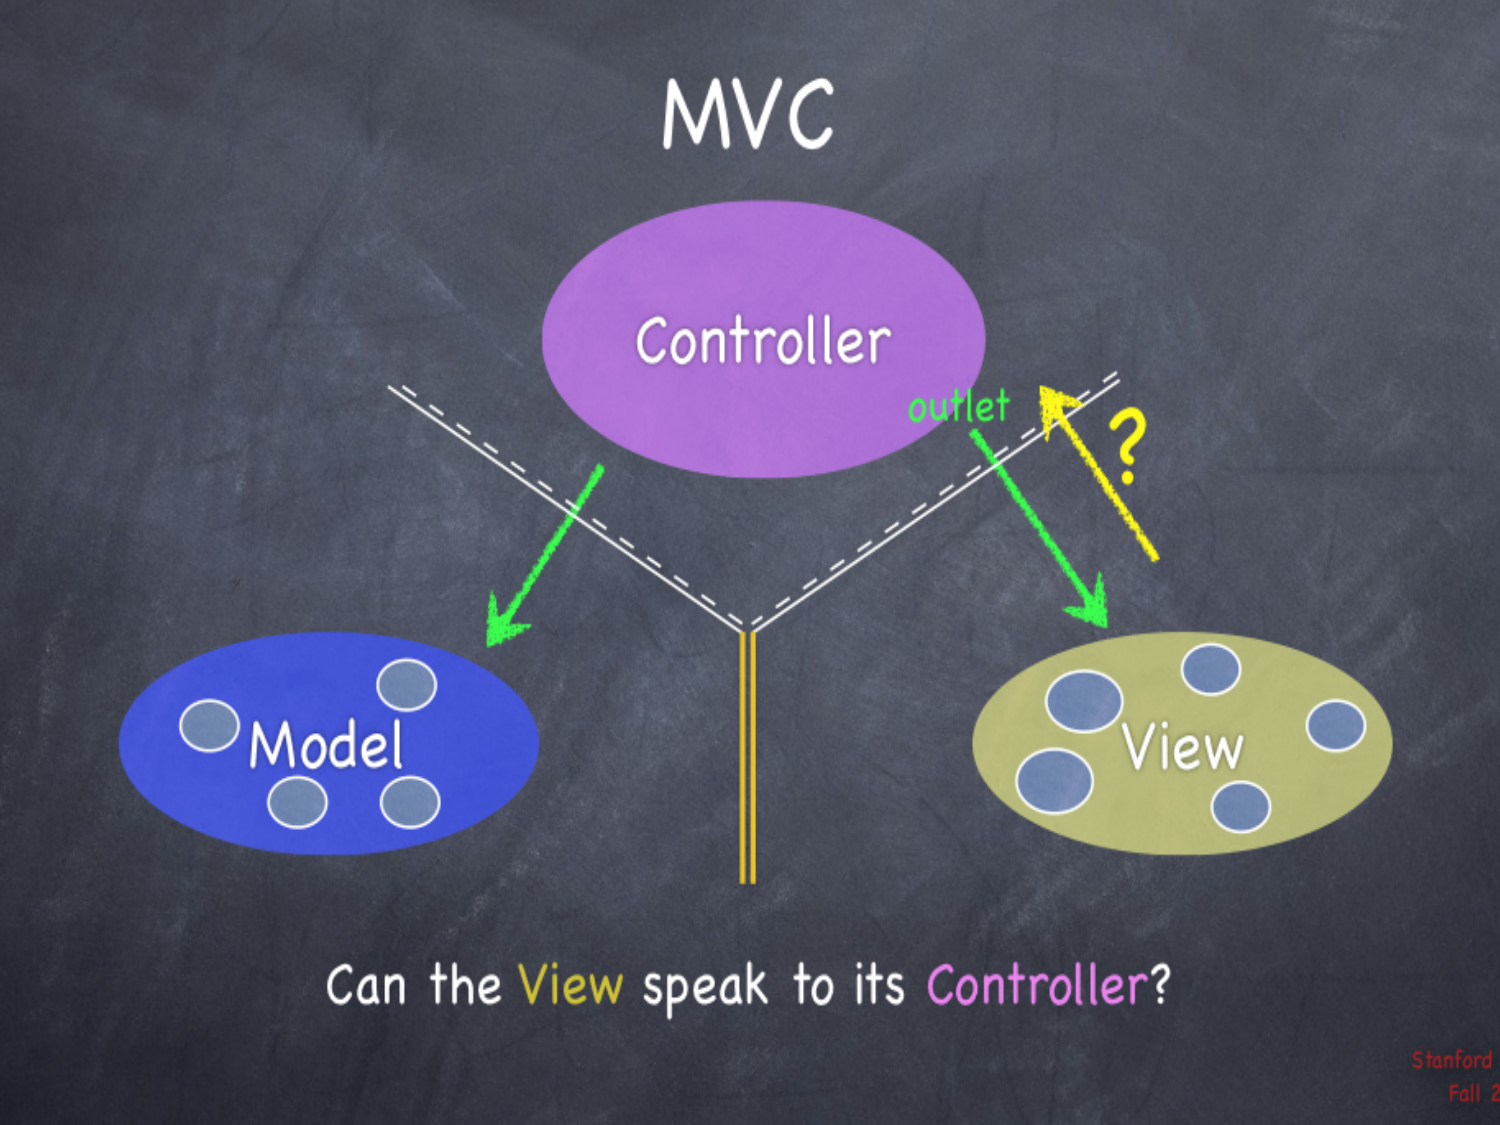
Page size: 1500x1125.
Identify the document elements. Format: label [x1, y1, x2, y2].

list [0, 0, 1500, 1125]
